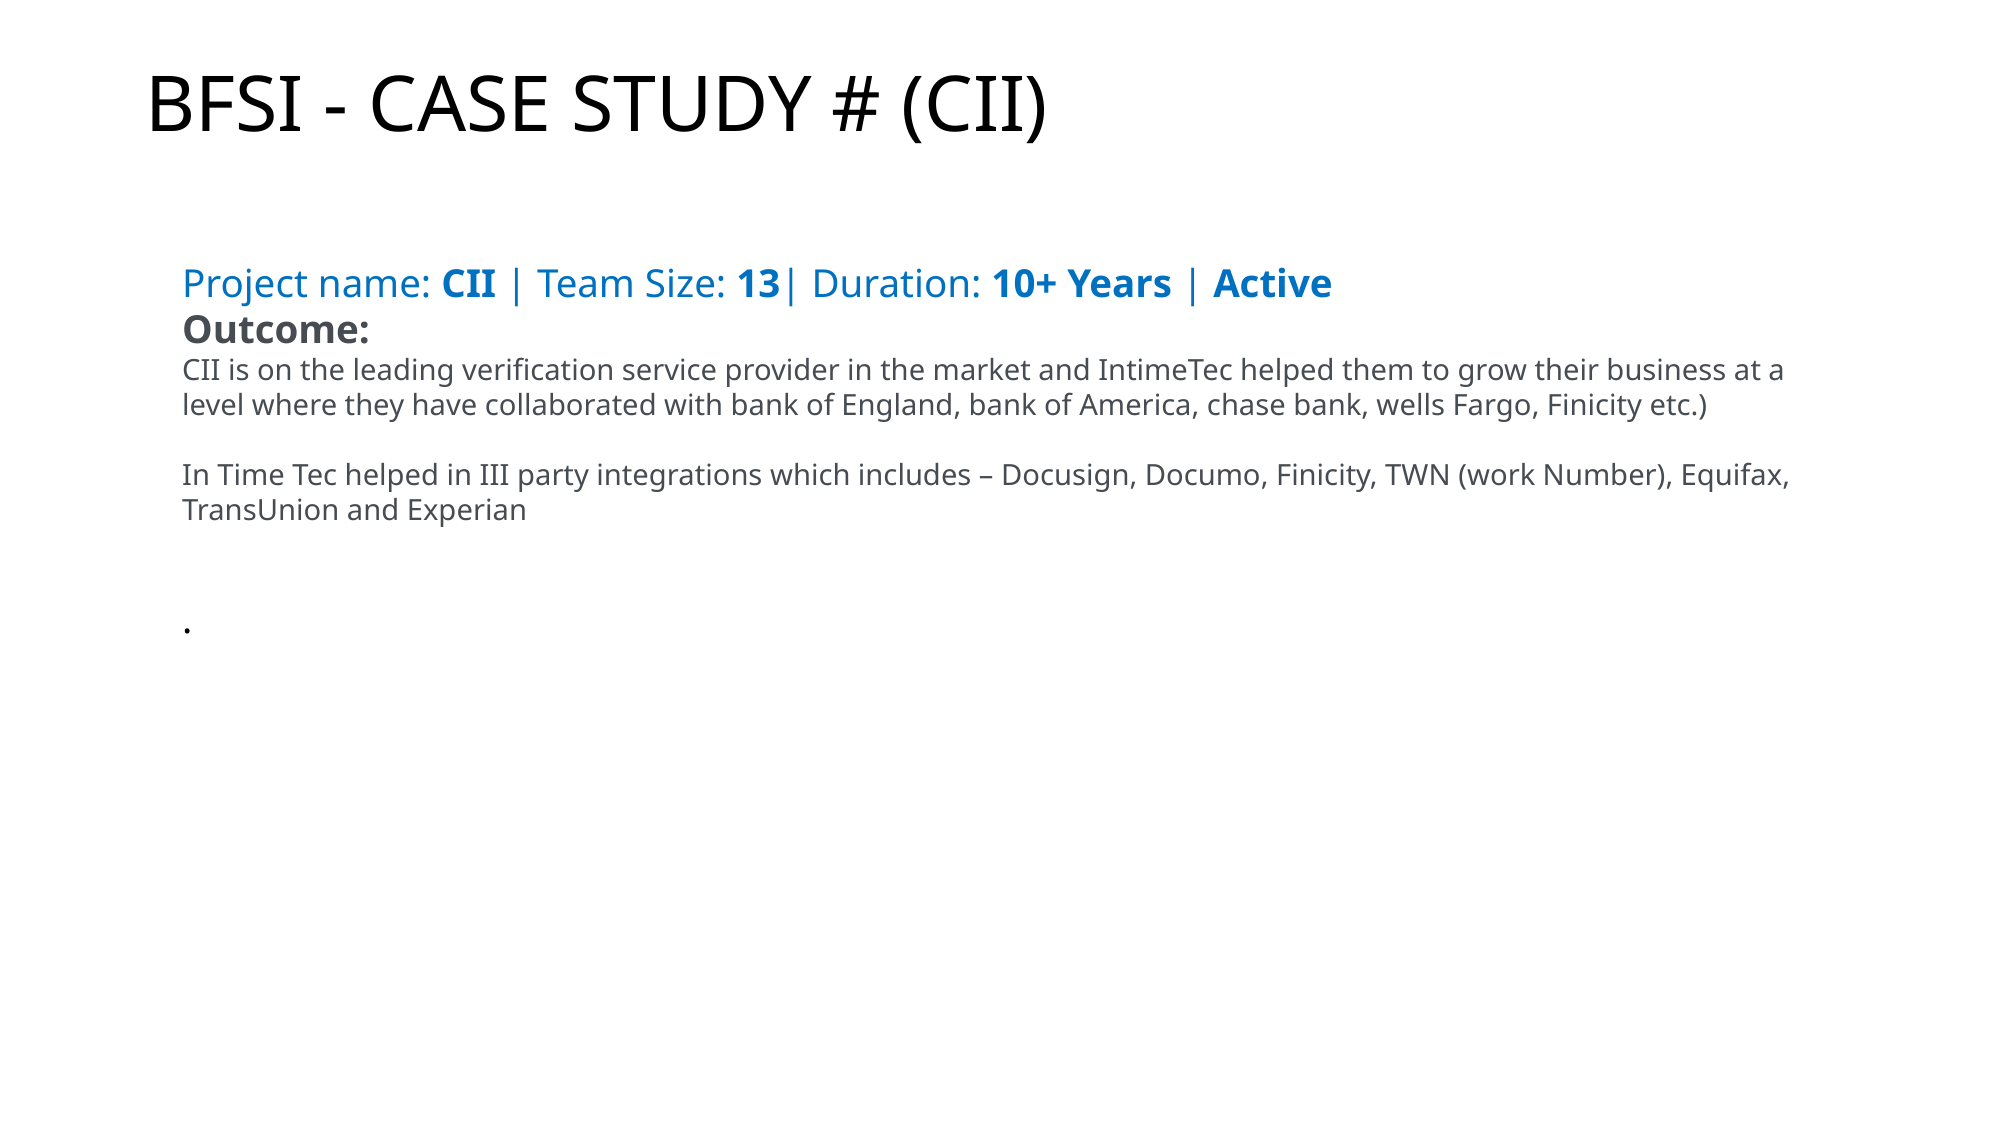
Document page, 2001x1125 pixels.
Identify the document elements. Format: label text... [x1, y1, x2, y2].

title BFSI - CASE STUDY # (CII) [130, 36, 1931, 177]
text_box Project name: CII | Team Size: 13| Duration: 10+ Years | Active Outcome: CII is on the leading verification service provider in the market and IntimeTec helped them to grow their business at a level where they have collaborated with bank of England, bank of America, chase bank, wells Fargo, Finicity etc.) In Time Tec helped in III party integrations which includes – Docusign, Documo, Finicity, TWN (work Number), Equifax, TransUnion and Experian . [172, 251, 1829, 982]
